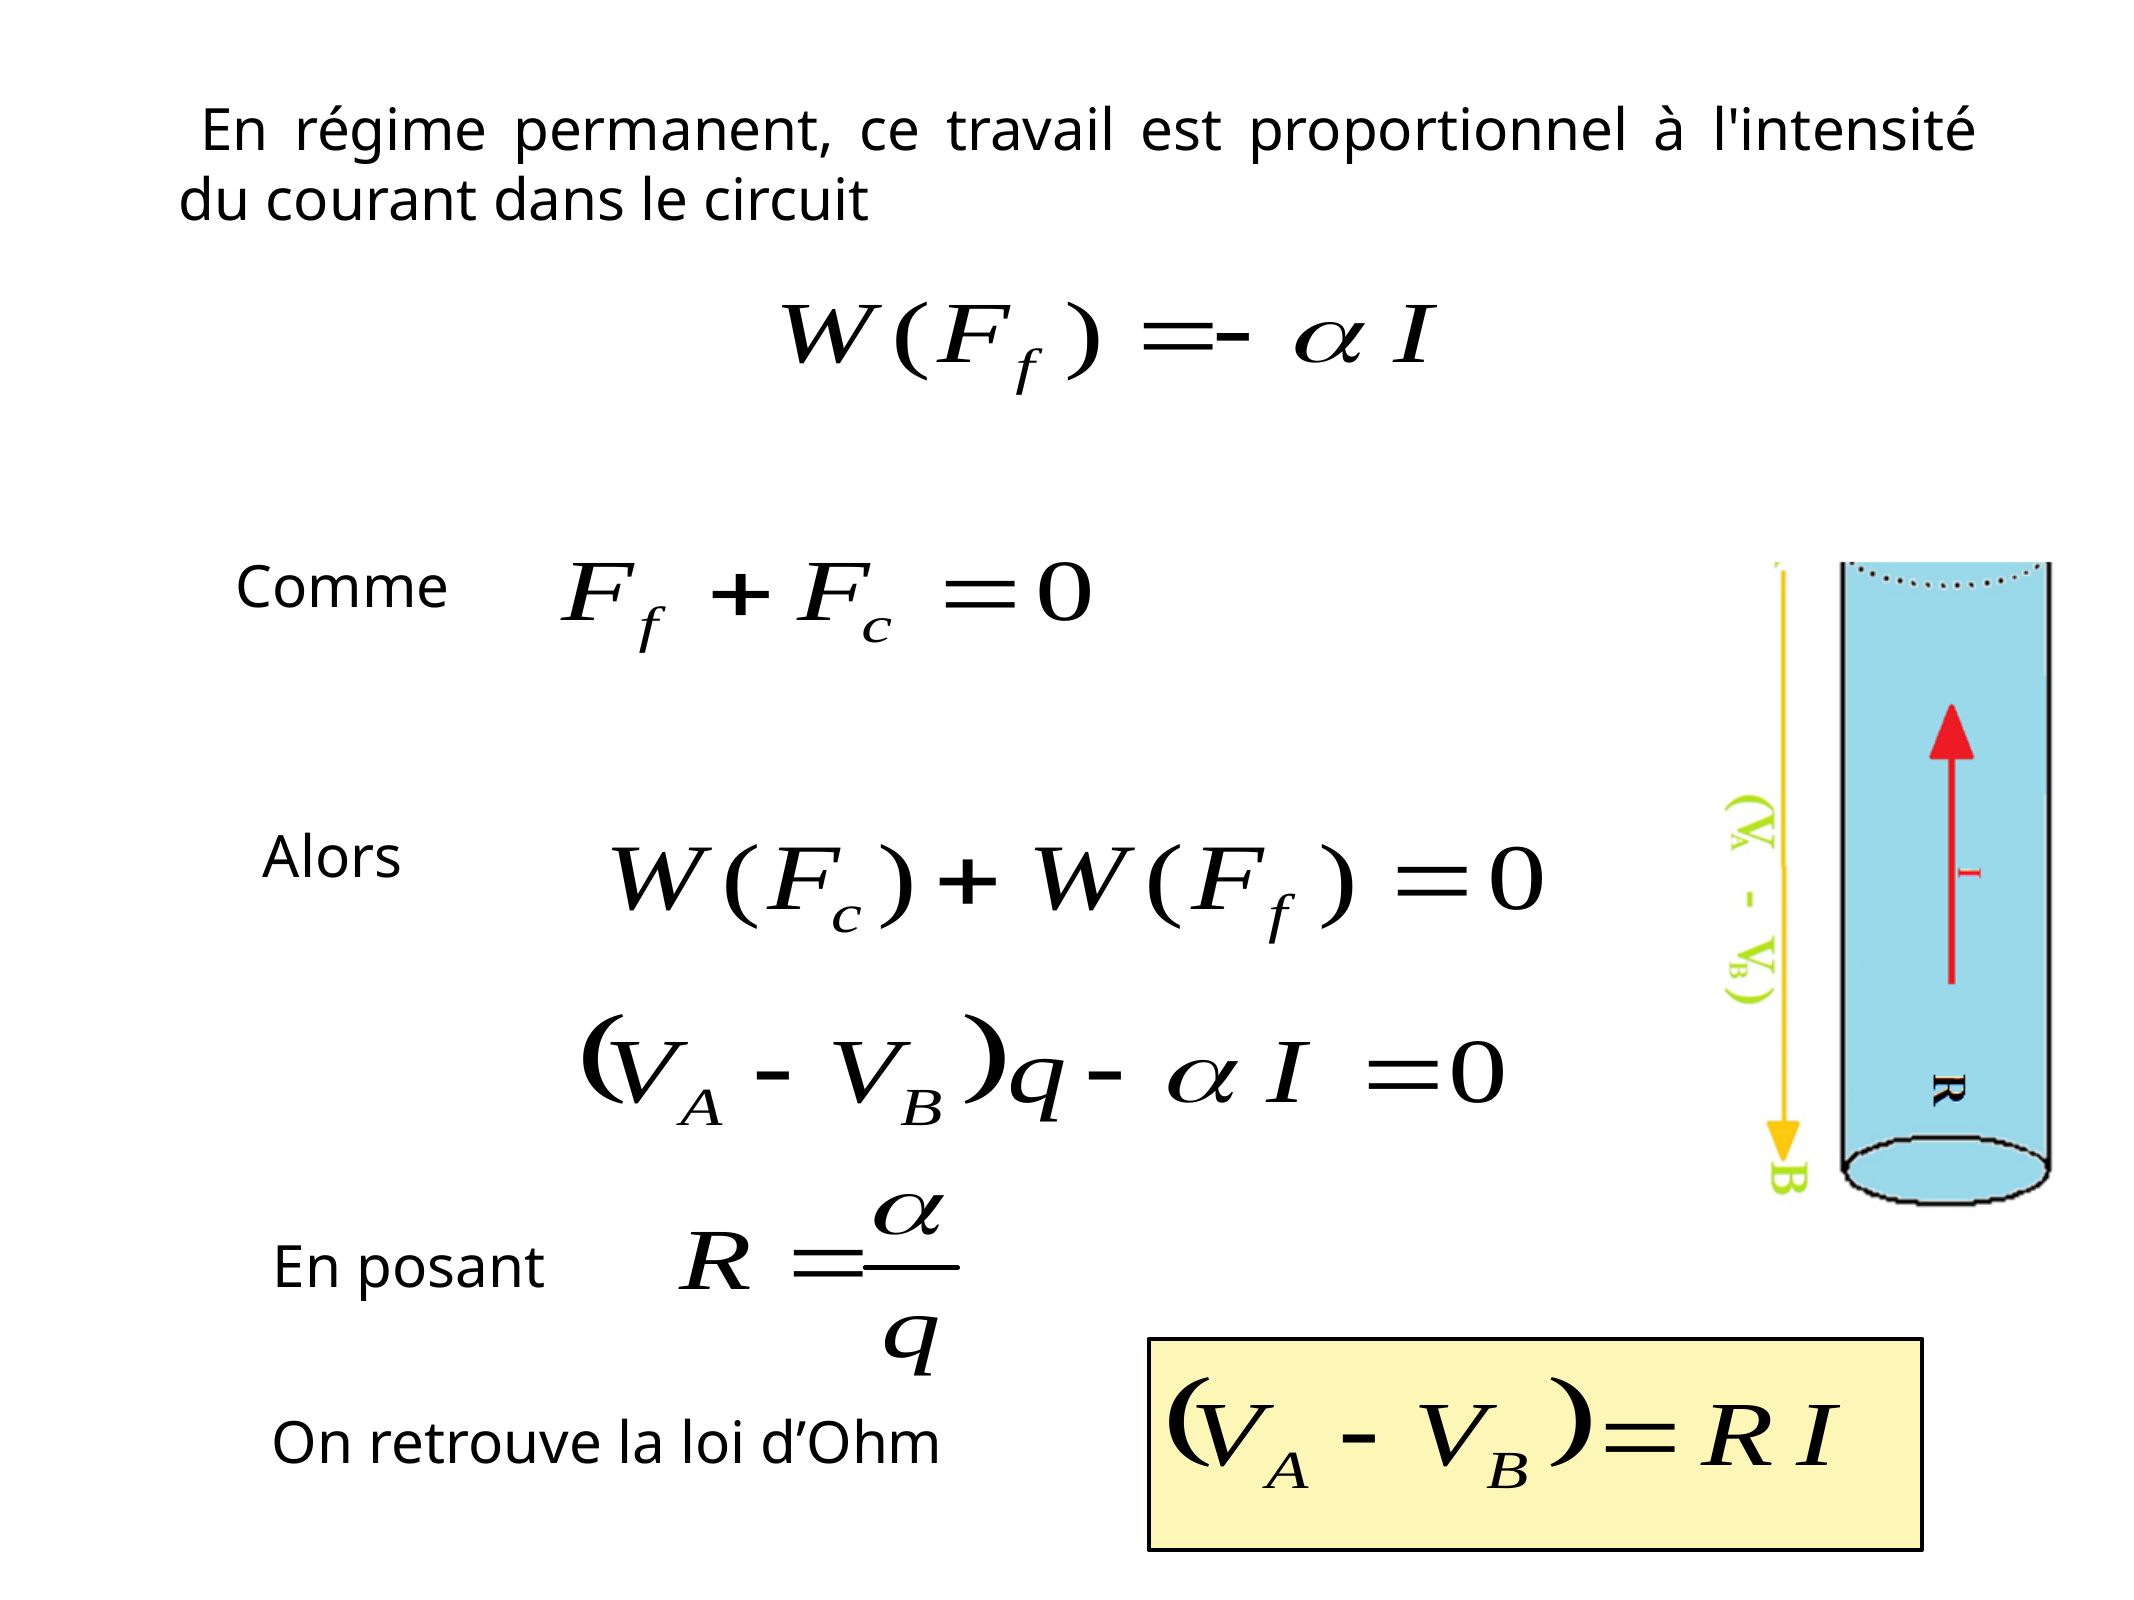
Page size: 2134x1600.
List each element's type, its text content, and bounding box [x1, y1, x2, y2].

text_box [562, 1010, 1525, 1142]
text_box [1148, 1373, 1873, 1505]
text_box Comme [220, 542, 465, 627]
text_box [1148, 1339, 1923, 1550]
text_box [657, 1151, 1005, 1392]
text_box On retrouve la loi d’Ohm [257, 1397, 958, 1483]
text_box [539, 518, 1115, 672]
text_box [767, 260, 1472, 414]
text_box En régime permanent, ce travail est proportionnel à l'intensité du courant dans le circuit [164, 85, 1993, 240]
text_box En posant [258, 1221, 576, 1307]
picture [1722, 541, 2069, 1219]
text_box Alors [248, 811, 418, 897]
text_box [597, 799, 1569, 965]
